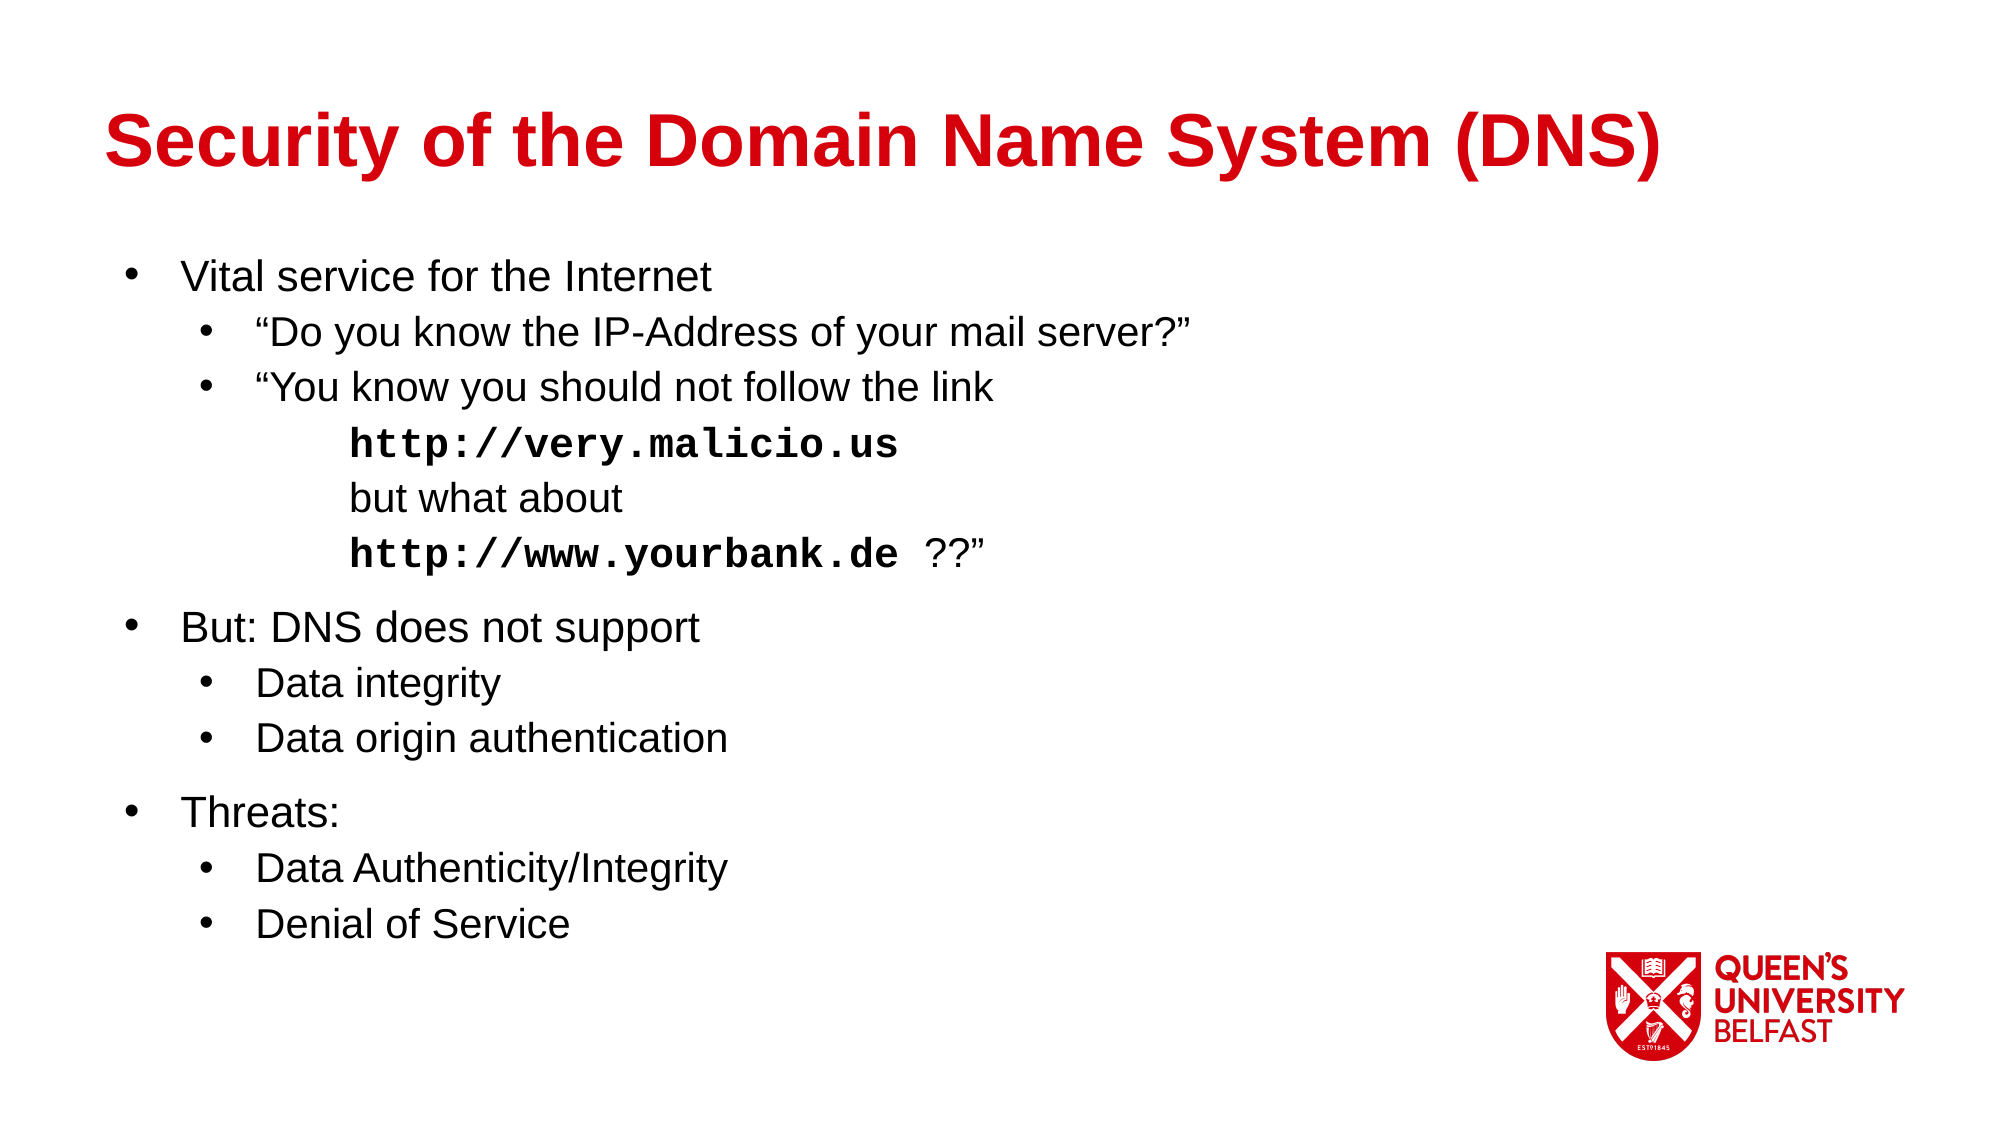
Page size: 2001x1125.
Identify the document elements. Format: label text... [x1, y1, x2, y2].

list Vital service for the Internet “Do you know the IP-Address of your mail server?” “You know you should not follow the link http://very.malicio.us but what about http://www.yourbank.de ??” But: DNS does not support Data integrity Data origin authentication Threats: Data Authenticity/Integrity Denial of Service [109, 239, 1803, 1053]
picture [1605, 948, 1906, 1065]
list Security of the Domain Name System (DNS) [90, 94, 1892, 282]
